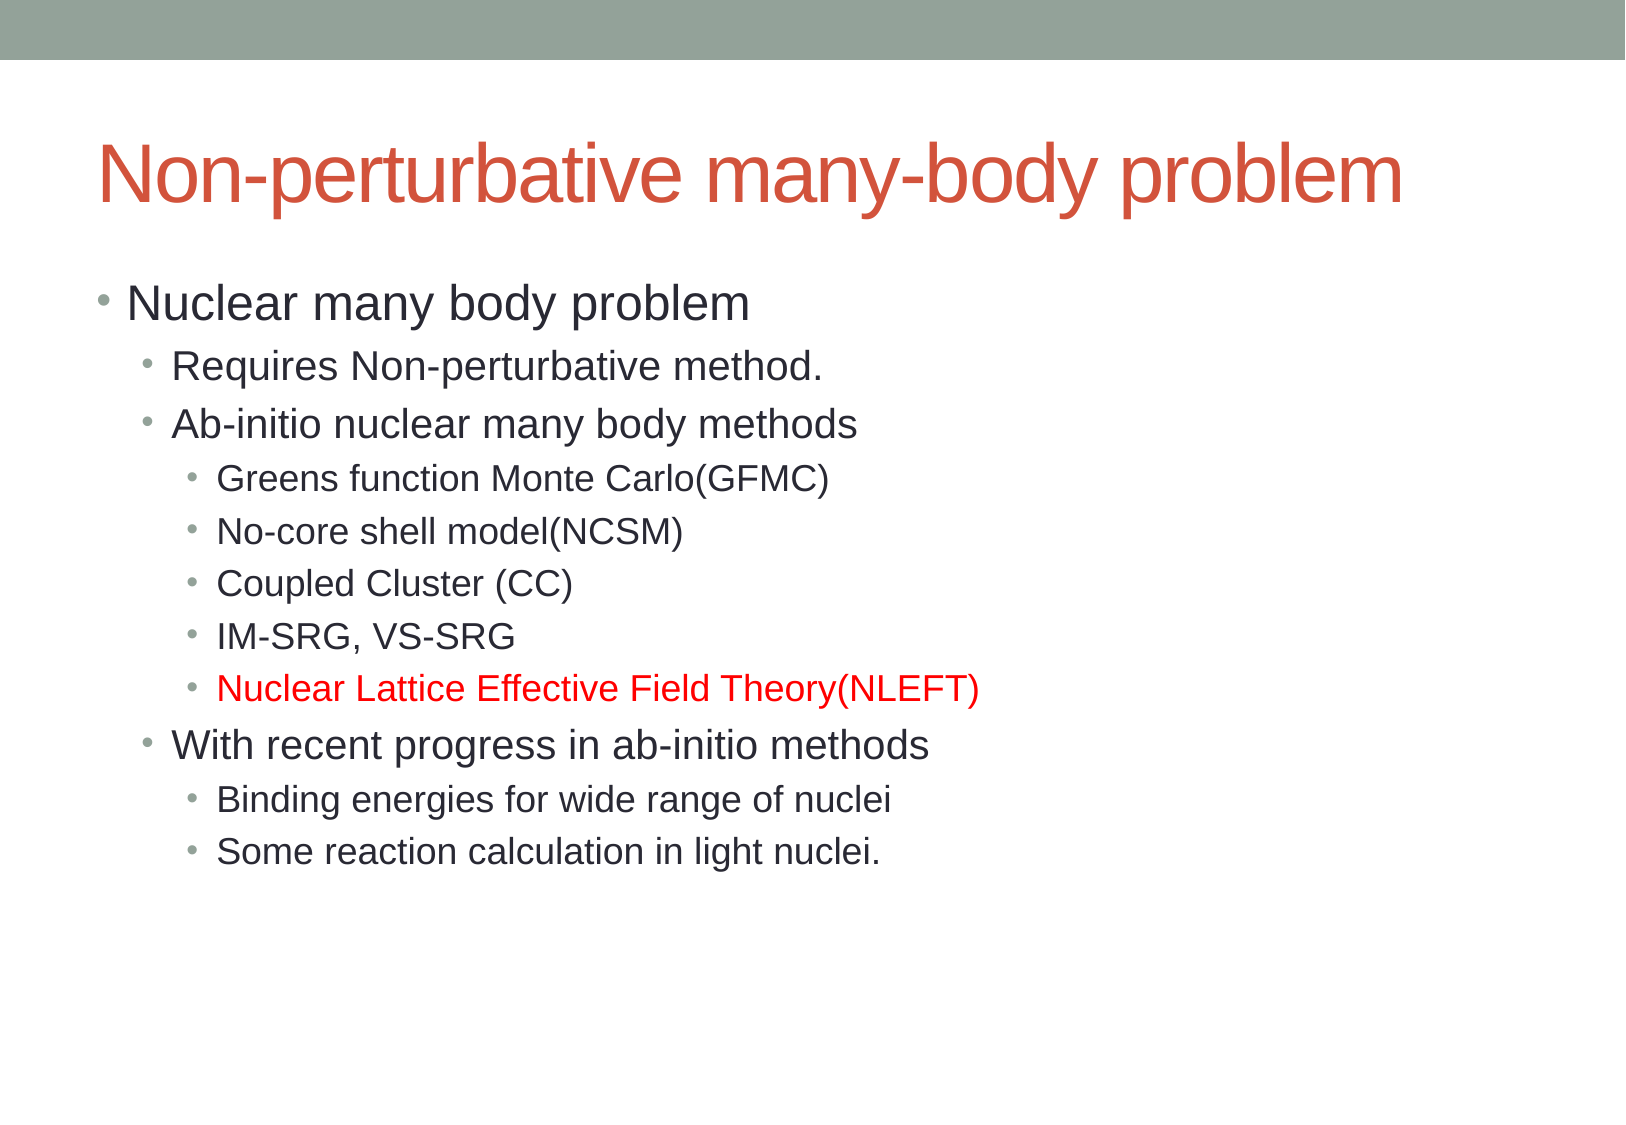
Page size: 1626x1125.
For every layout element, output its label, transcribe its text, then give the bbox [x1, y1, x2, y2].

list Nuclear many body problem Requires Non-perturbative method. Ab-initio nuclear many body methods Greens function Monte Carlo(GFMC) No-core shell model(NCSM) Coupled Cluster (CC) IM-SRG, VS-SRG Nuclear Lattice Effective Field Theory(NLEFT) With recent progress in ab-initio methods Binding energies for wide range of nuclei Some reaction calculation in light nuclei. [81, 262, 1544, 1063]
title Non-perturbative many-body problem [81, 87, 1544, 250]
